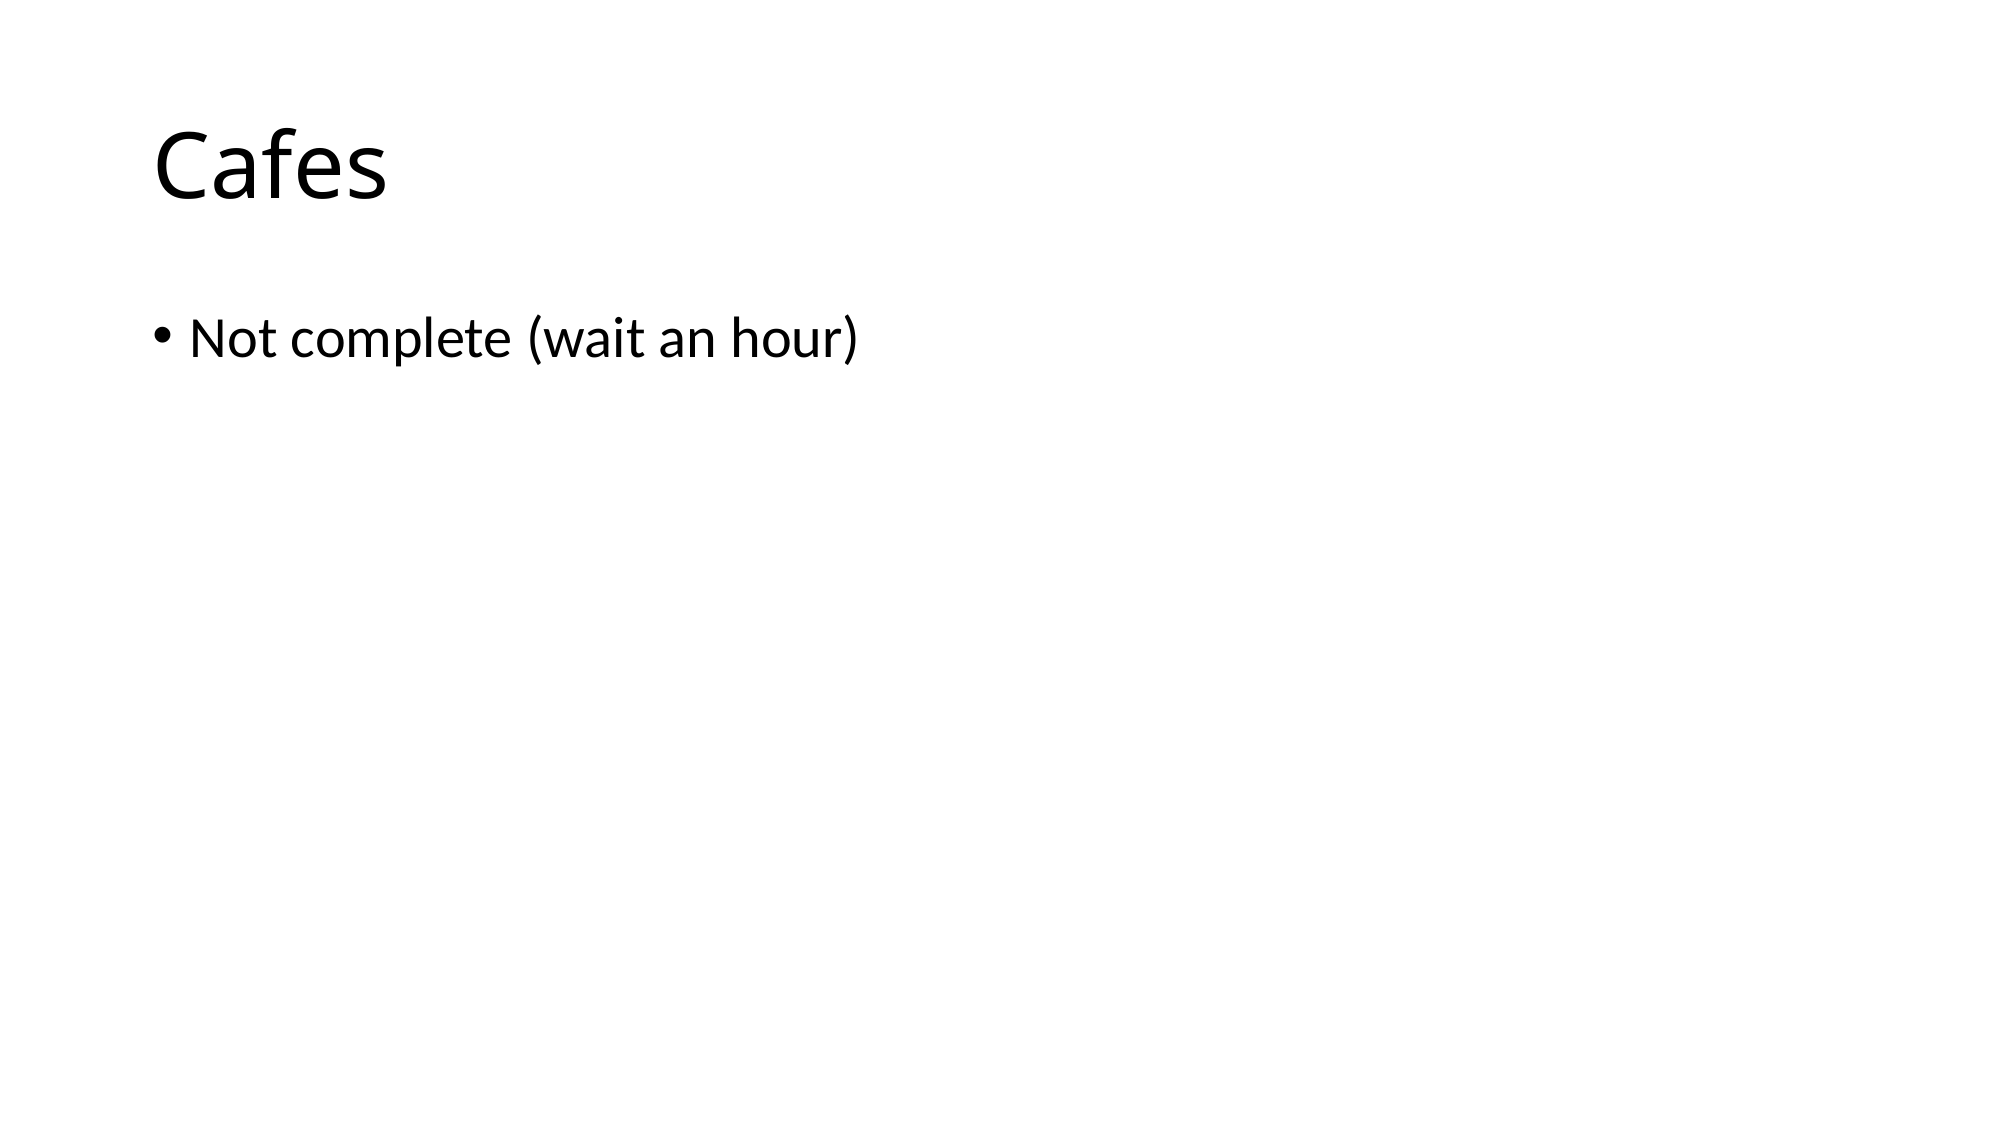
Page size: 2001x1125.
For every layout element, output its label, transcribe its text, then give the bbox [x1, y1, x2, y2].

title Cafes [137, 59, 1863, 278]
list Not complete (wait an hour) [137, 299, 1863, 1014]
